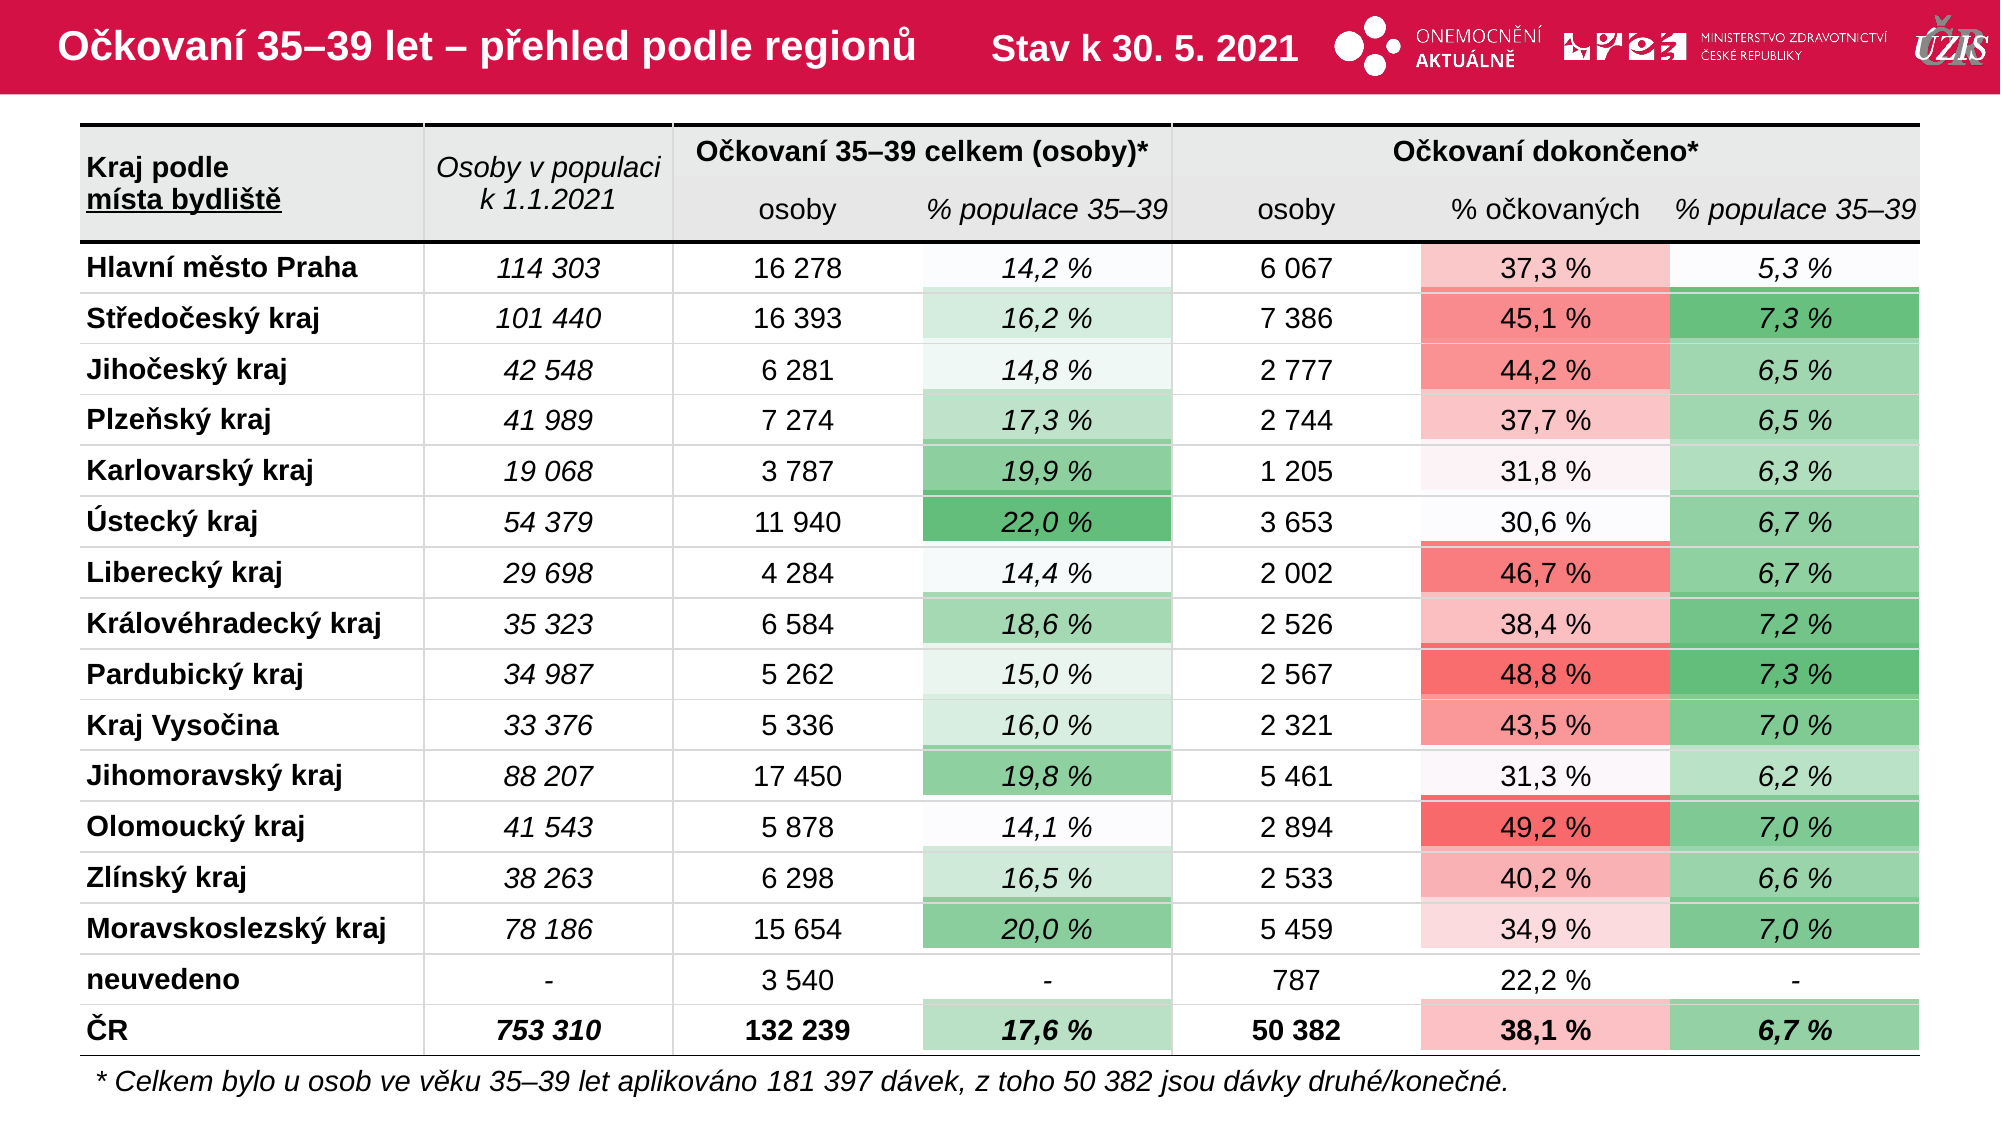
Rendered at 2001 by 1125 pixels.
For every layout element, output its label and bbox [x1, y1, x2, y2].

text_box [80, 1055, 1871, 1105]
table_cell [425, 446, 672, 495]
table_cell [1173, 176, 1920, 240]
title [42, 0, 1262, 95]
table_cell [80, 802, 423, 851]
table_cell [1173, 548, 1920, 597]
table_header [80, 127, 423, 240]
table_cell [425, 955, 672, 1004]
table_cell [80, 395, 423, 444]
table_cell [1173, 700, 1920, 749]
table_cell [674, 344, 1171, 394]
table_cell [674, 294, 1171, 343]
table_cell [425, 1005, 672, 1055]
table_header [674, 127, 1171, 176]
table_cell [80, 446, 423, 495]
table_cell [1173, 244, 1920, 292]
table_cell [674, 955, 1171, 1004]
table_cell [425, 344, 672, 394]
table_cell [425, 548, 672, 597]
table_cell [1173, 599, 1920, 648]
table_cell [1173, 751, 1920, 800]
table_cell [80, 344, 423, 394]
table_cell [1173, 1005, 1920, 1055]
table_header [1173, 127, 1920, 176]
table_cell [1173, 395, 1920, 444]
table_cell [80, 700, 423, 749]
table_cell [674, 497, 1171, 546]
table_cell [80, 548, 423, 597]
picture [1915, 15, 1989, 66]
table_cell [425, 244, 672, 292]
table_cell [80, 955, 423, 1004]
table_cell [80, 904, 423, 953]
table_cell [425, 751, 672, 800]
table_header [425, 127, 672, 240]
table_cell [80, 599, 423, 648]
table_cell [674, 244, 1171, 292]
table_cell [674, 548, 1171, 597]
table_cell [1173, 294, 1920, 343]
table_cell [80, 294, 423, 343]
table_cell [674, 1005, 1171, 1055]
picture [1563, 31, 1888, 60]
table_cell [674, 395, 1171, 444]
table_cell [80, 751, 423, 800]
table_cell [674, 802, 1171, 851]
table_cell [1173, 955, 1920, 1004]
table_cell [1173, 802, 1920, 851]
table_cell [425, 650, 672, 699]
table_cell [80, 244, 423, 292]
table_cell [1173, 344, 1920, 394]
table_cell [674, 446, 1171, 495]
table_cell [1173, 853, 1920, 902]
table_cell [425, 904, 672, 953]
table_cell [80, 1005, 423, 1055]
text_box [976, 16, 1421, 77]
table_cell [1173, 497, 1920, 546]
table_cell [674, 853, 1171, 902]
table_cell [80, 497, 423, 546]
table_cell [425, 802, 672, 851]
table_cell [425, 700, 672, 749]
table_cell [425, 294, 672, 343]
table_cell [1173, 650, 1920, 699]
table_cell [674, 650, 1171, 699]
table_cell [1173, 446, 1920, 495]
table_cell [80, 650, 423, 699]
table_cell [425, 395, 672, 444]
table_cell [674, 599, 1171, 648]
table_cell [425, 853, 672, 902]
table_cell [425, 599, 672, 648]
table_cell [674, 176, 1171, 240]
table_cell [674, 700, 1171, 749]
table_cell [674, 904, 1171, 953]
table_cell [1173, 904, 1920, 953]
table_cell [80, 853, 423, 902]
table_cell [674, 751, 1171, 800]
picture [1421, 16, 1542, 76]
table_cell [425, 497, 672, 546]
